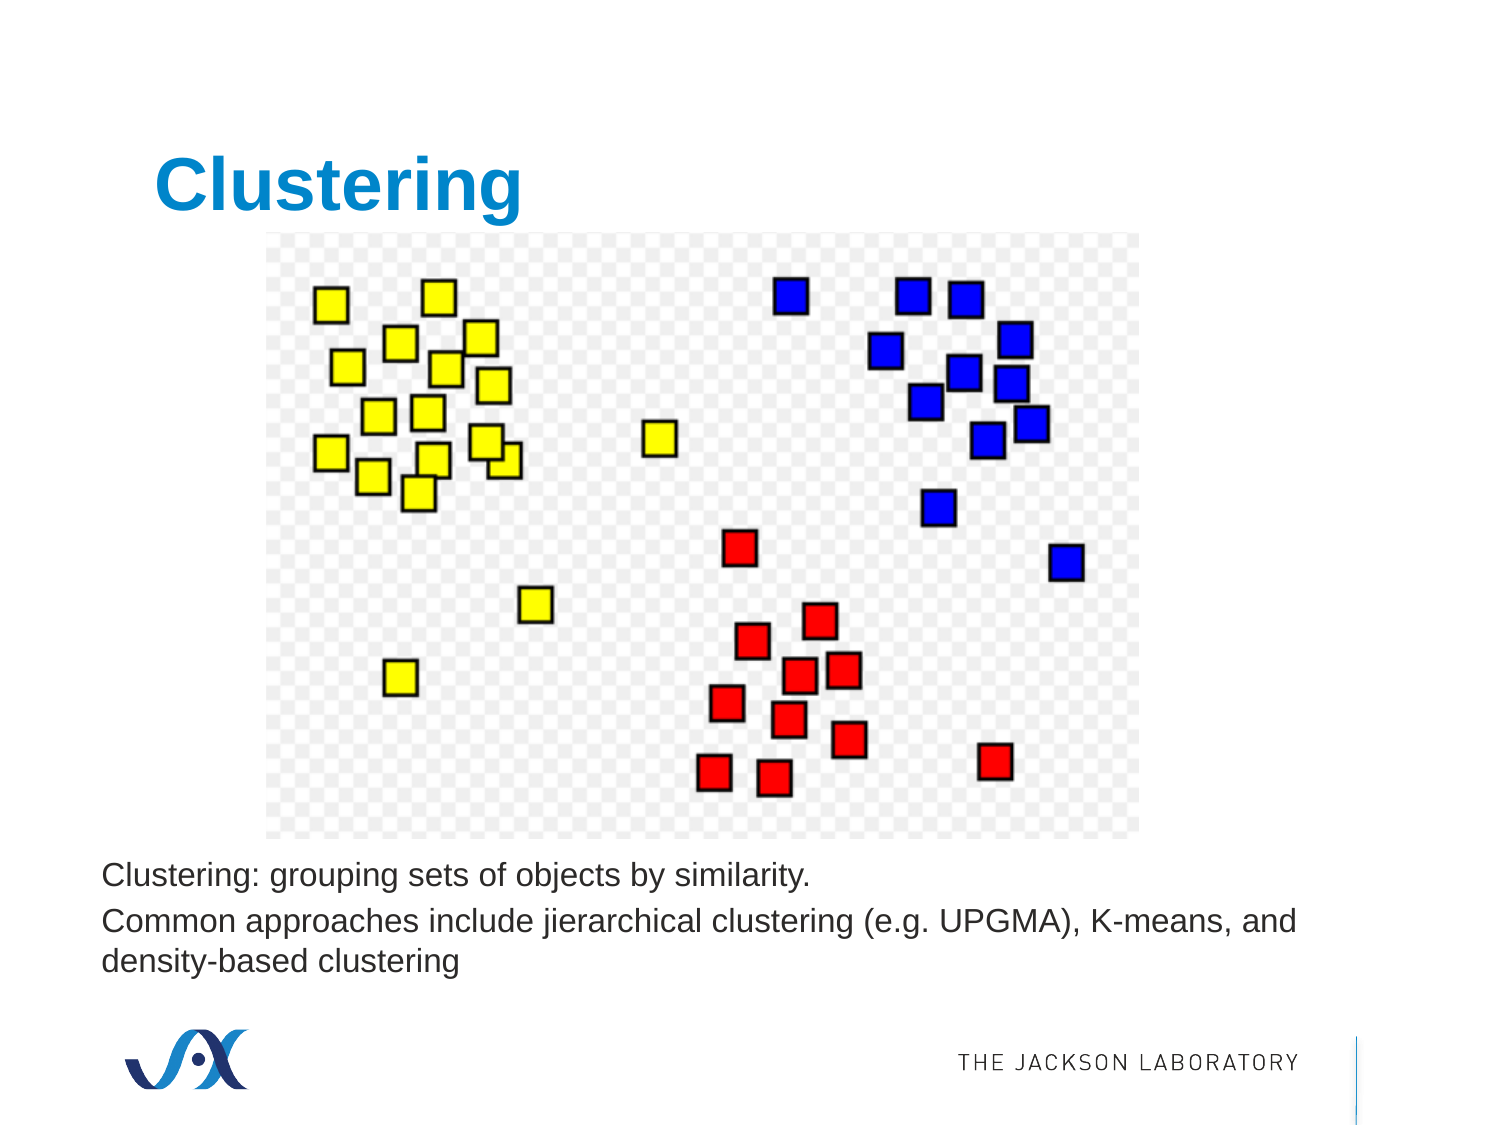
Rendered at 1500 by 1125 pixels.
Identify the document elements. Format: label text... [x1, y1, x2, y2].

title Clustering [154, 45, 1448, 233]
picture [110, 1011, 268, 1106]
picture [957, 1051, 1300, 1076]
picture [266, 232, 1139, 840]
text_box Clustering: grouping sets of objects by similarity. Common approaches include jierarchical clustering (e.g. UPGMA), K-means, and density-based clustering [30, 845, 1412, 1006]
